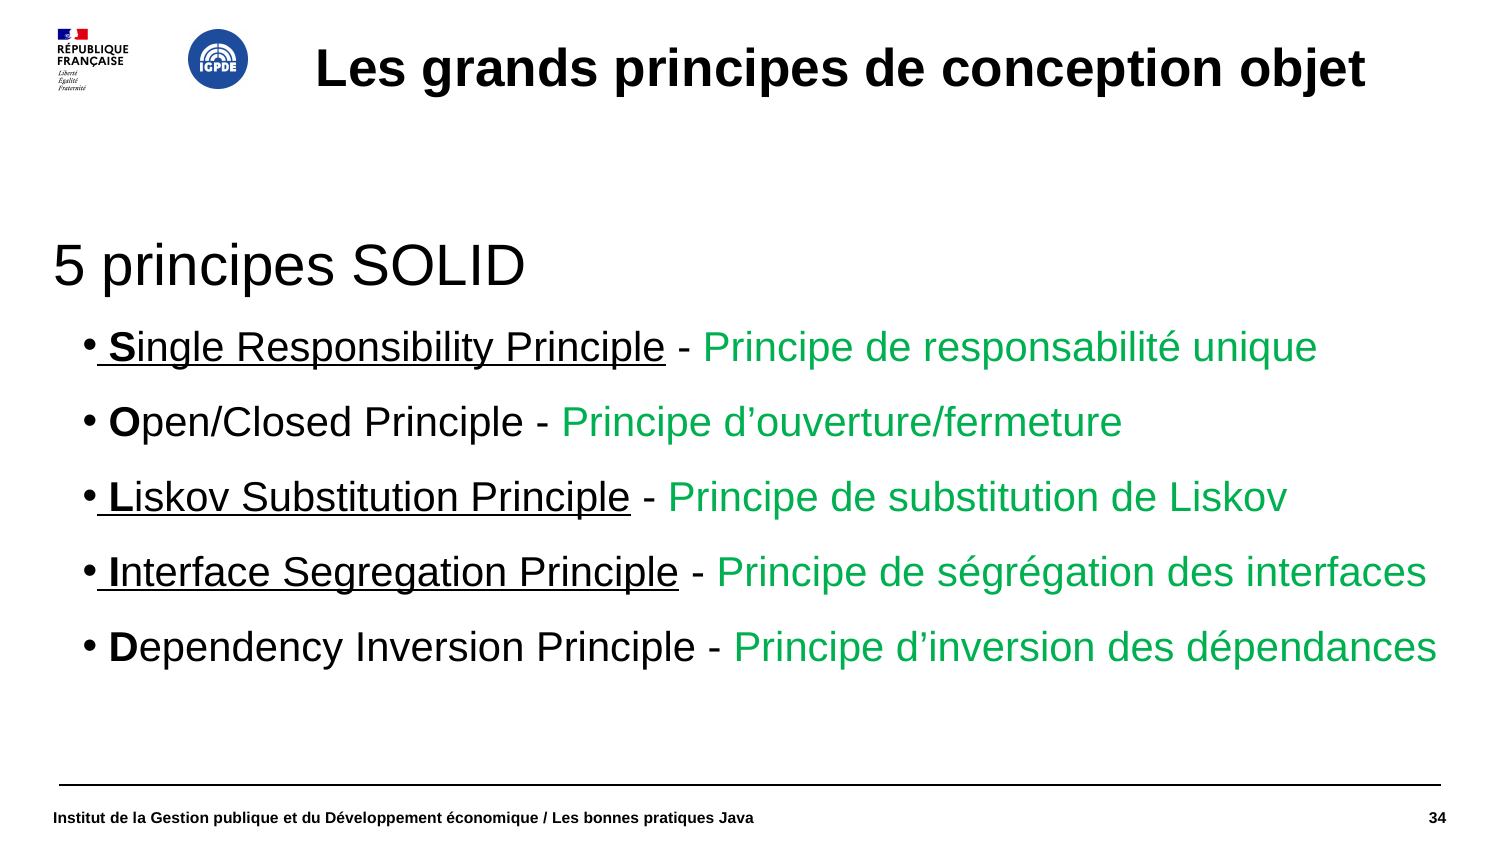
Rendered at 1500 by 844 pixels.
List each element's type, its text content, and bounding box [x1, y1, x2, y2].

slide_number 34 [1224, 787, 1447, 844]
picture [47, 18, 139, 101]
list 5 principes SOLID Single Responsibility Principle - Principe de responsabilité unique Open/Closed Principle - Principe d’ouverture/fermeture Liskov Substitution Principle - Principe de substitution de Liskov Interface Segregation Principle - Principe de ségrégation des interfaces Dependency Inversion Principle - Principe d’inversion des dépendances [53, 226, 1499, 741]
picture [188, 29, 248, 89]
footer Institut de la Gestion publique et du Développement économique / Les bonnes pratiques Java [53, 787, 780, 844]
title Les grands principes de conception objet [315, 40, 1400, 113]
